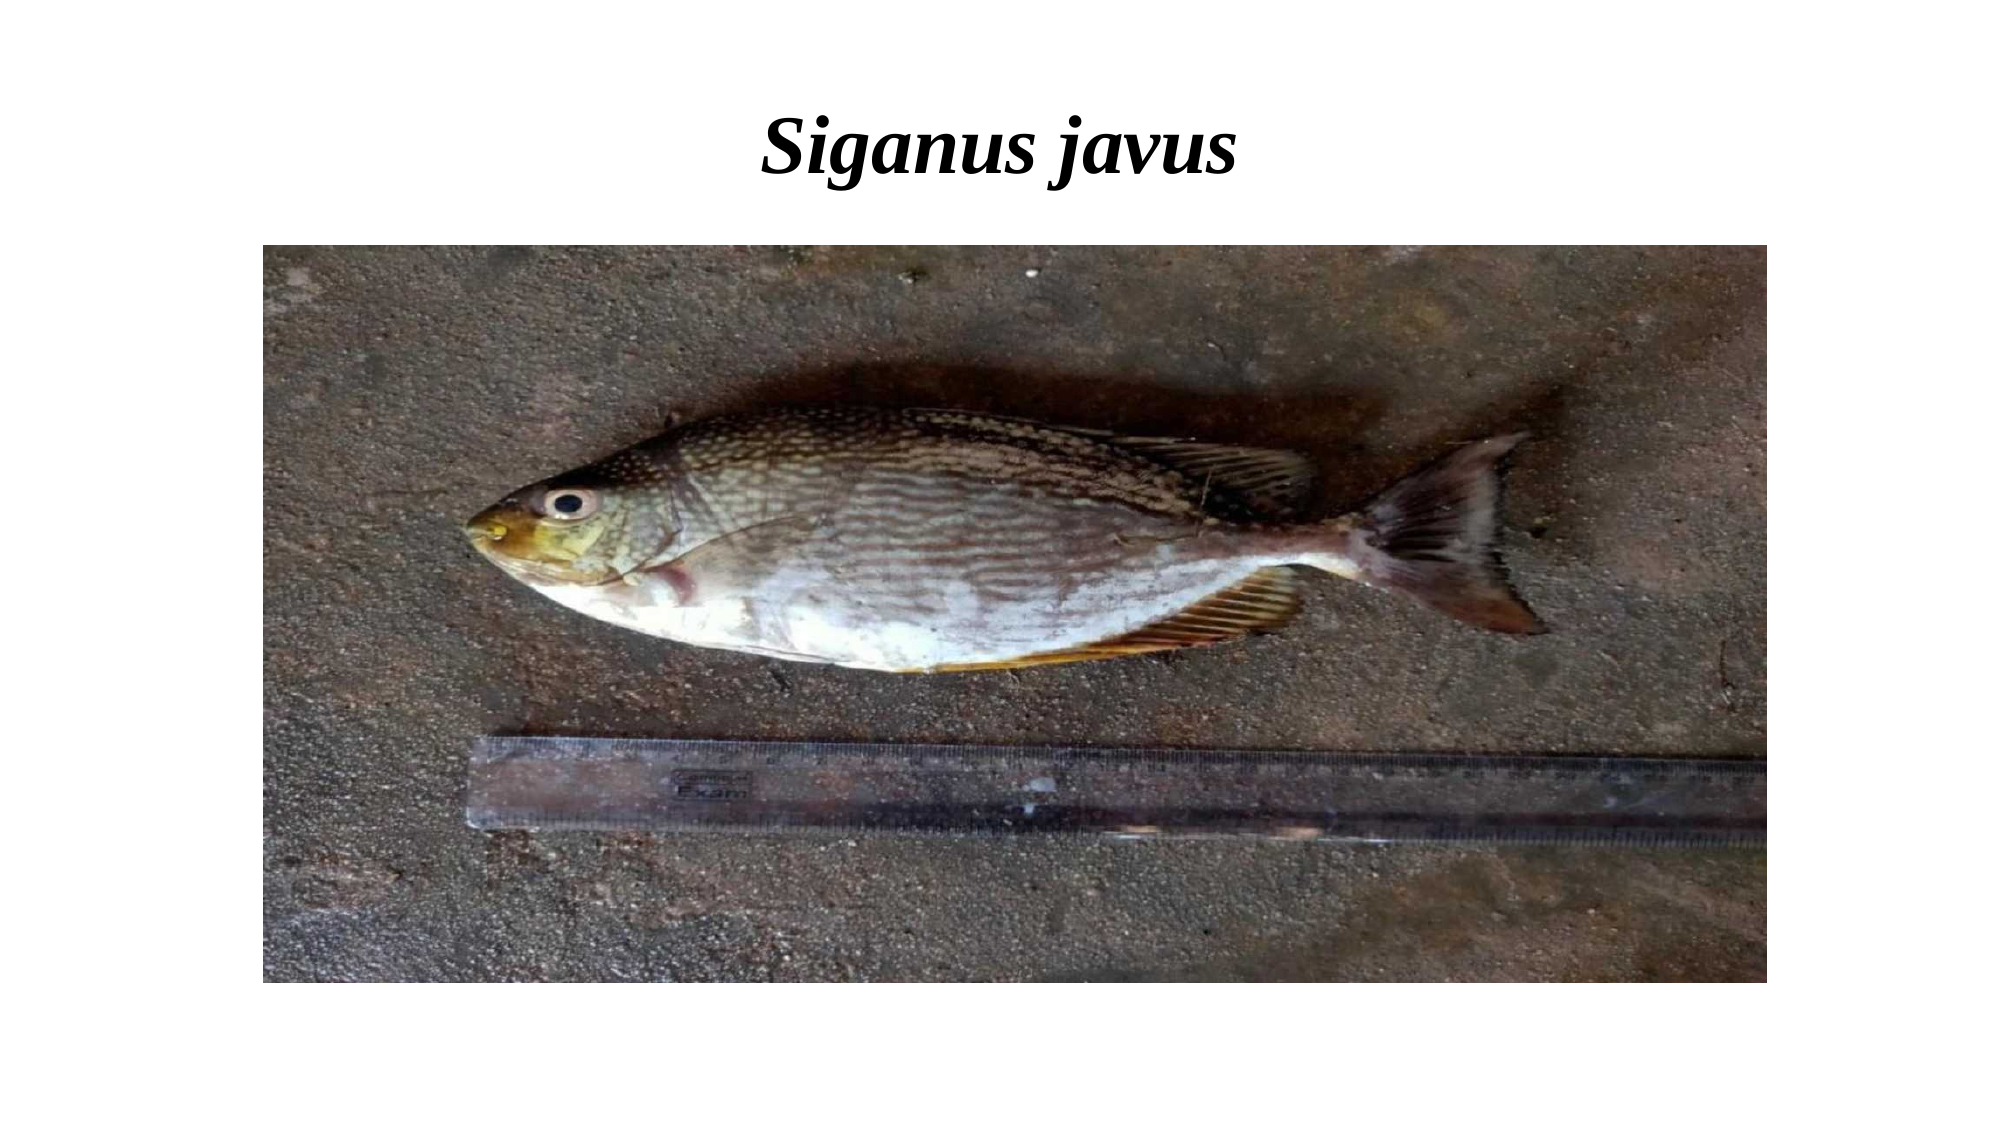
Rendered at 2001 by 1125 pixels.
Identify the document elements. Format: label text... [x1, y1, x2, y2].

picture [263, 245, 1767, 983]
text_box Siganus javus [858, 90, 1142, 141]
